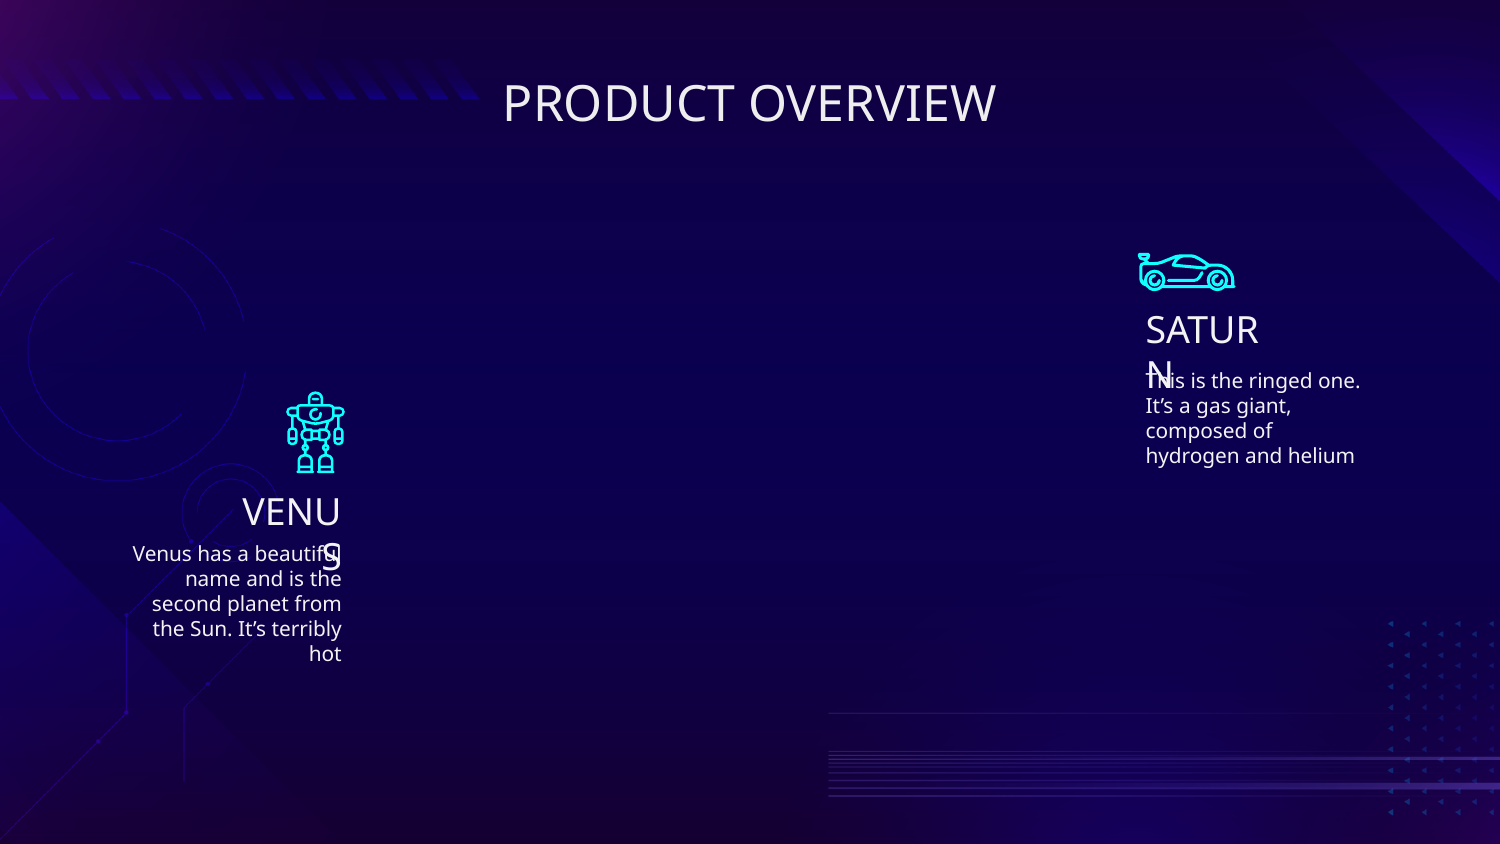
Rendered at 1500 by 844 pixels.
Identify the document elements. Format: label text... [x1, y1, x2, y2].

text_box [1137, 252, 1236, 292]
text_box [285, 391, 346, 474]
subtitle Venus has a beautiful name and is the second planet from the Sun. It’s terribly hot [112, 526, 357, 709]
title VENUS [223, 473, 357, 526]
title PRODUCT OVERVIEW [322, 0, 1178, 147]
title SATURN [1130, 291, 1296, 397]
subtitle This is the ringed one. It’s a gas giant, composed of hydrogen and helium [1130, 352, 1388, 535]
picture [0, 0, 1500, 844]
